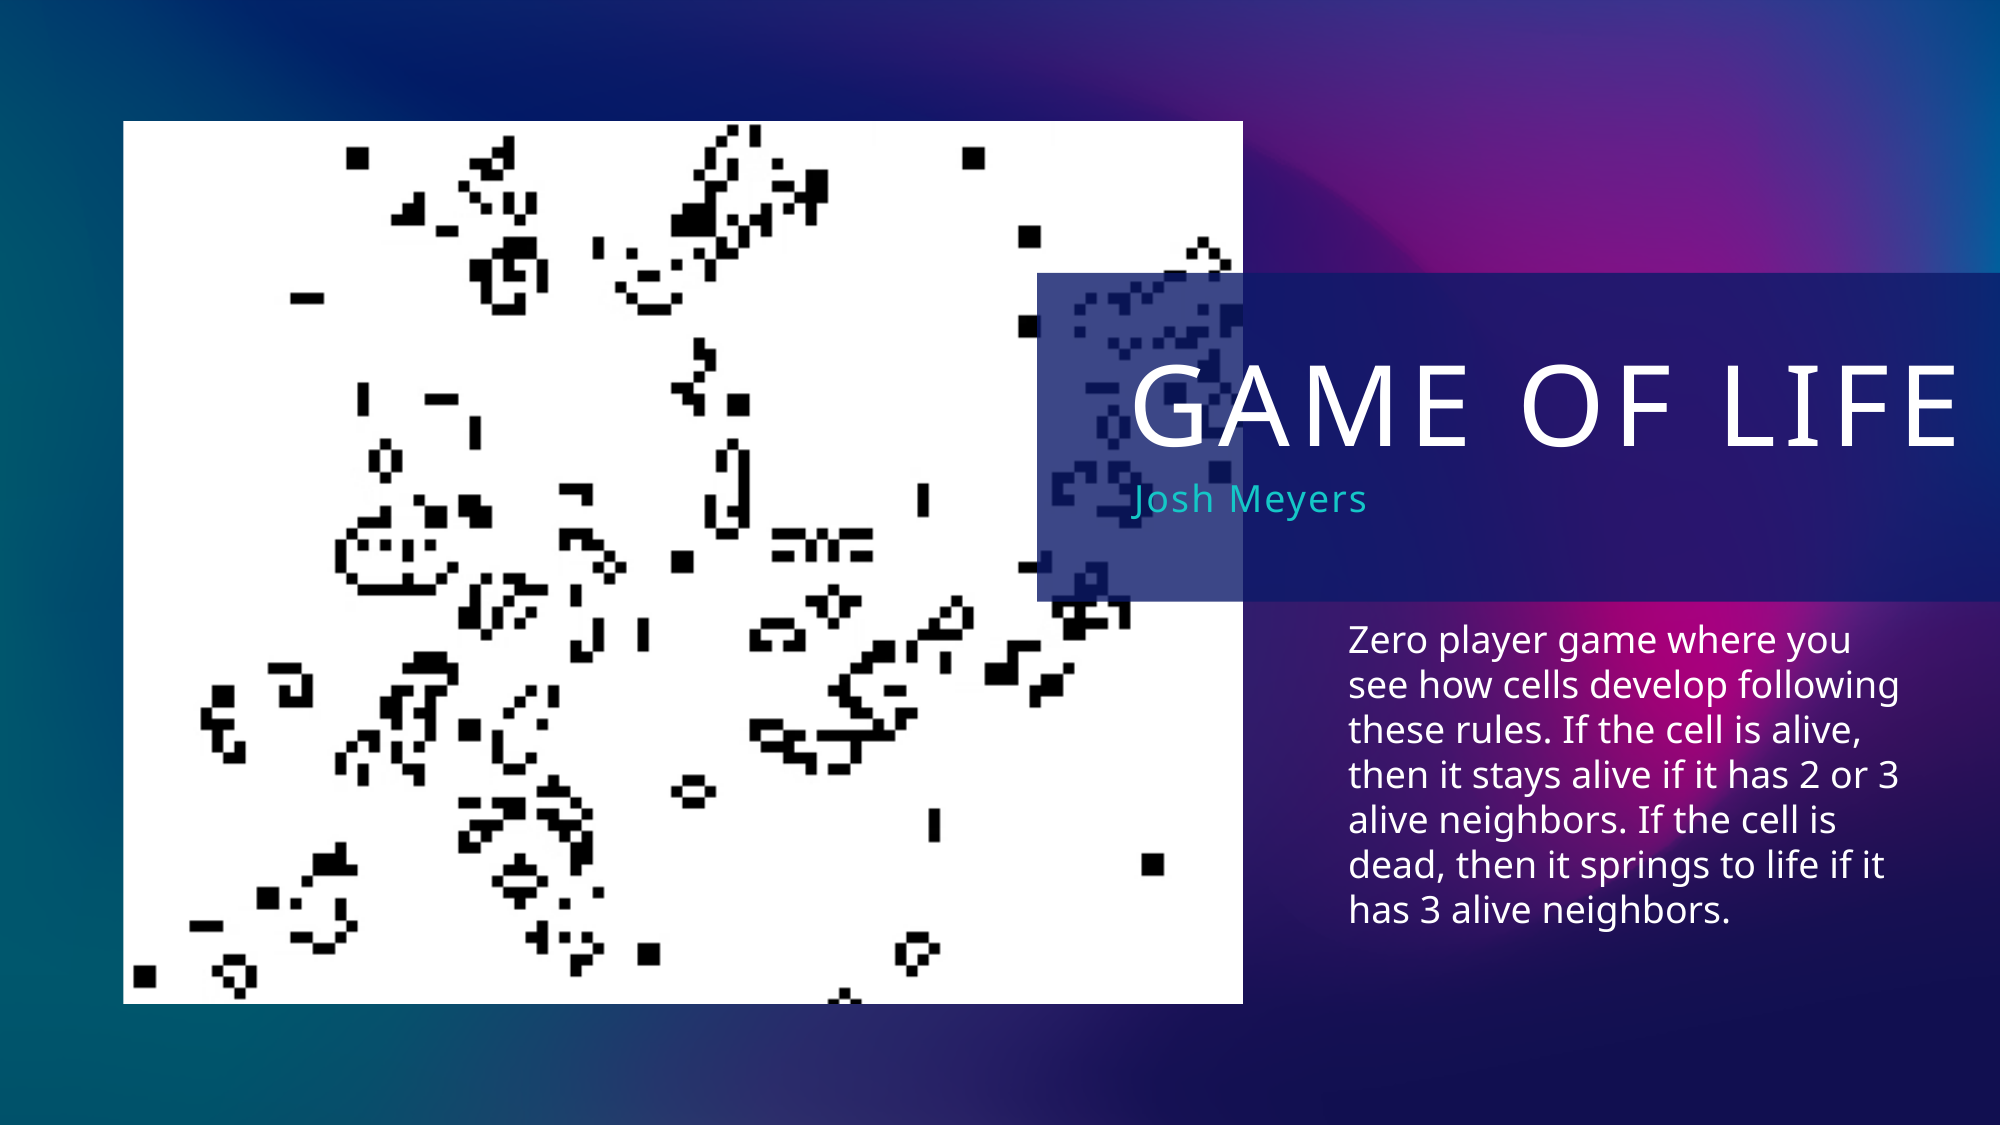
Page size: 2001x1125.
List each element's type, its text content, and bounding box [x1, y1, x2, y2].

list Josh Meyers [1243, 472, 1927, 528]
title Game Of Life [1243, 272, 2000, 602]
picture [0, 0, 2000, 1125]
text_box Zero player game where you see how cells develop following these rules. If the cell is alive, then it stays alive if it has 2 or 3 alive neighbors. If the cell is dead, then it springs to life if it has 3 alive neighbors. [1333, 609, 1928, 984]
